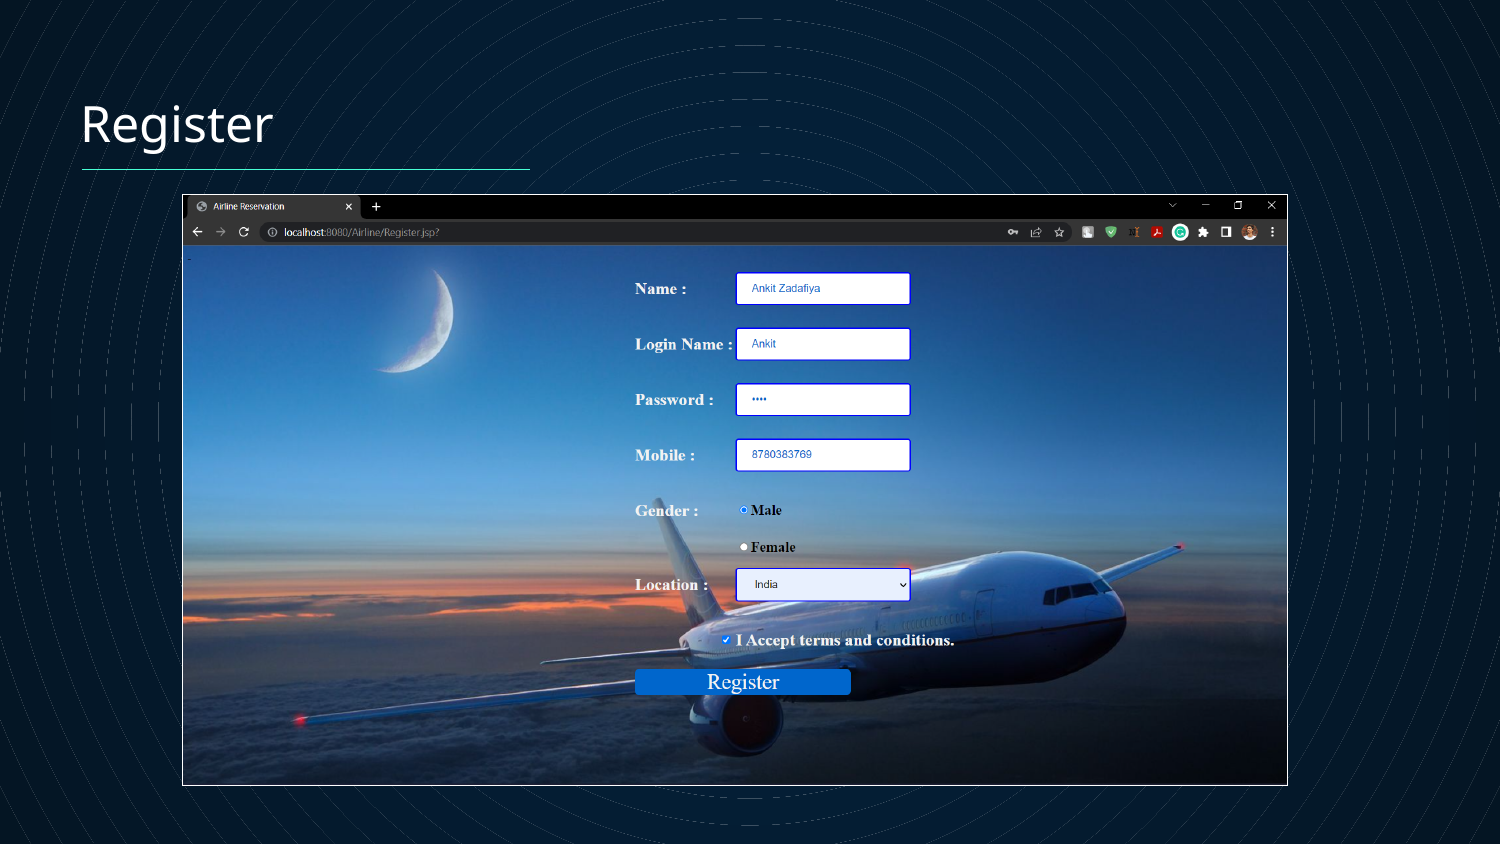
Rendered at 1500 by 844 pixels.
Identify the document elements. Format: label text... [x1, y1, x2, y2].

title Register [65, 68, 663, 168]
picture [181, 194, 1288, 786]
